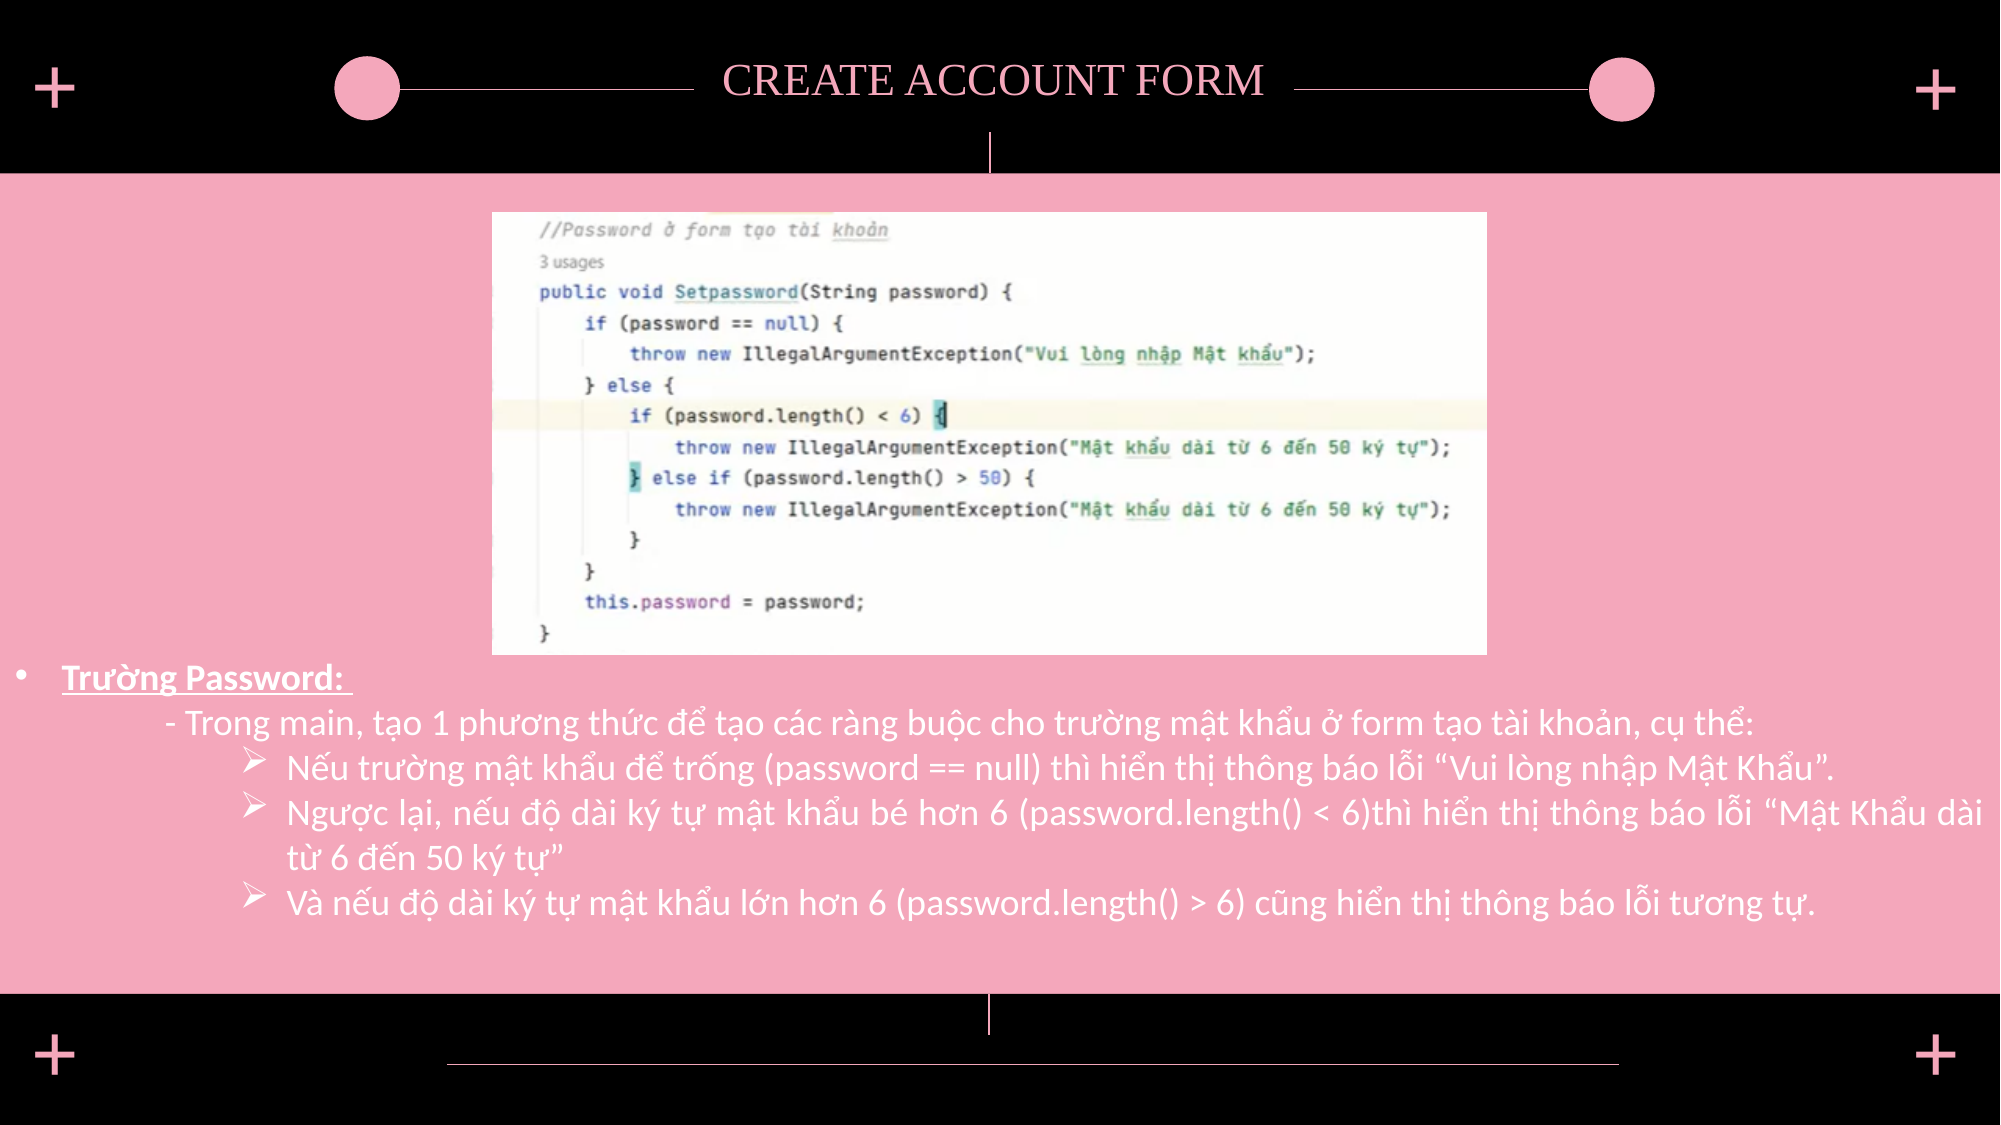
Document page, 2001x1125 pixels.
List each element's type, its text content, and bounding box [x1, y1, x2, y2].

text_box [333, 55, 402, 122]
picture [492, 212, 1487, 655]
text_box + [16, 994, 83, 1109]
text_box [1588, 56, 1656, 123]
text_box CREATE ACCOUNT FORM [588, 42, 1412, 112]
text_box + [1897, 28, 1964, 144]
text_box + [1897, 994, 1964, 1109]
text_box Trường Password: - Trong main, tạo 1 phương thức để tạo các ràng buộc cho trường mật khẩu ở form tạo tài khoản, cụ thể: Nếu trường mật khẩu để trống (password == null) thì hiển thị thông báo lỗi “Vui lòng nhập Mật Khẩu”. Ngược lại, nếu độ dài ký tự mật khẩu bé hơn 6 (password.length() < 6)thì hiển thị thông báo lỗi “Mật Khẩu dài từ 6 đến 50 ký tự” Và nếu độ dài ký tự mật khẩu lớn hơn 6 (password.length() > 6) cũng hiển thị thông báo lỗi tương tự. [0, 174, 2000, 993]
text_box [0, 0, 2000, 174]
text_box [0, 993, 2000, 1125]
text_box + [16, 27, 83, 142]
